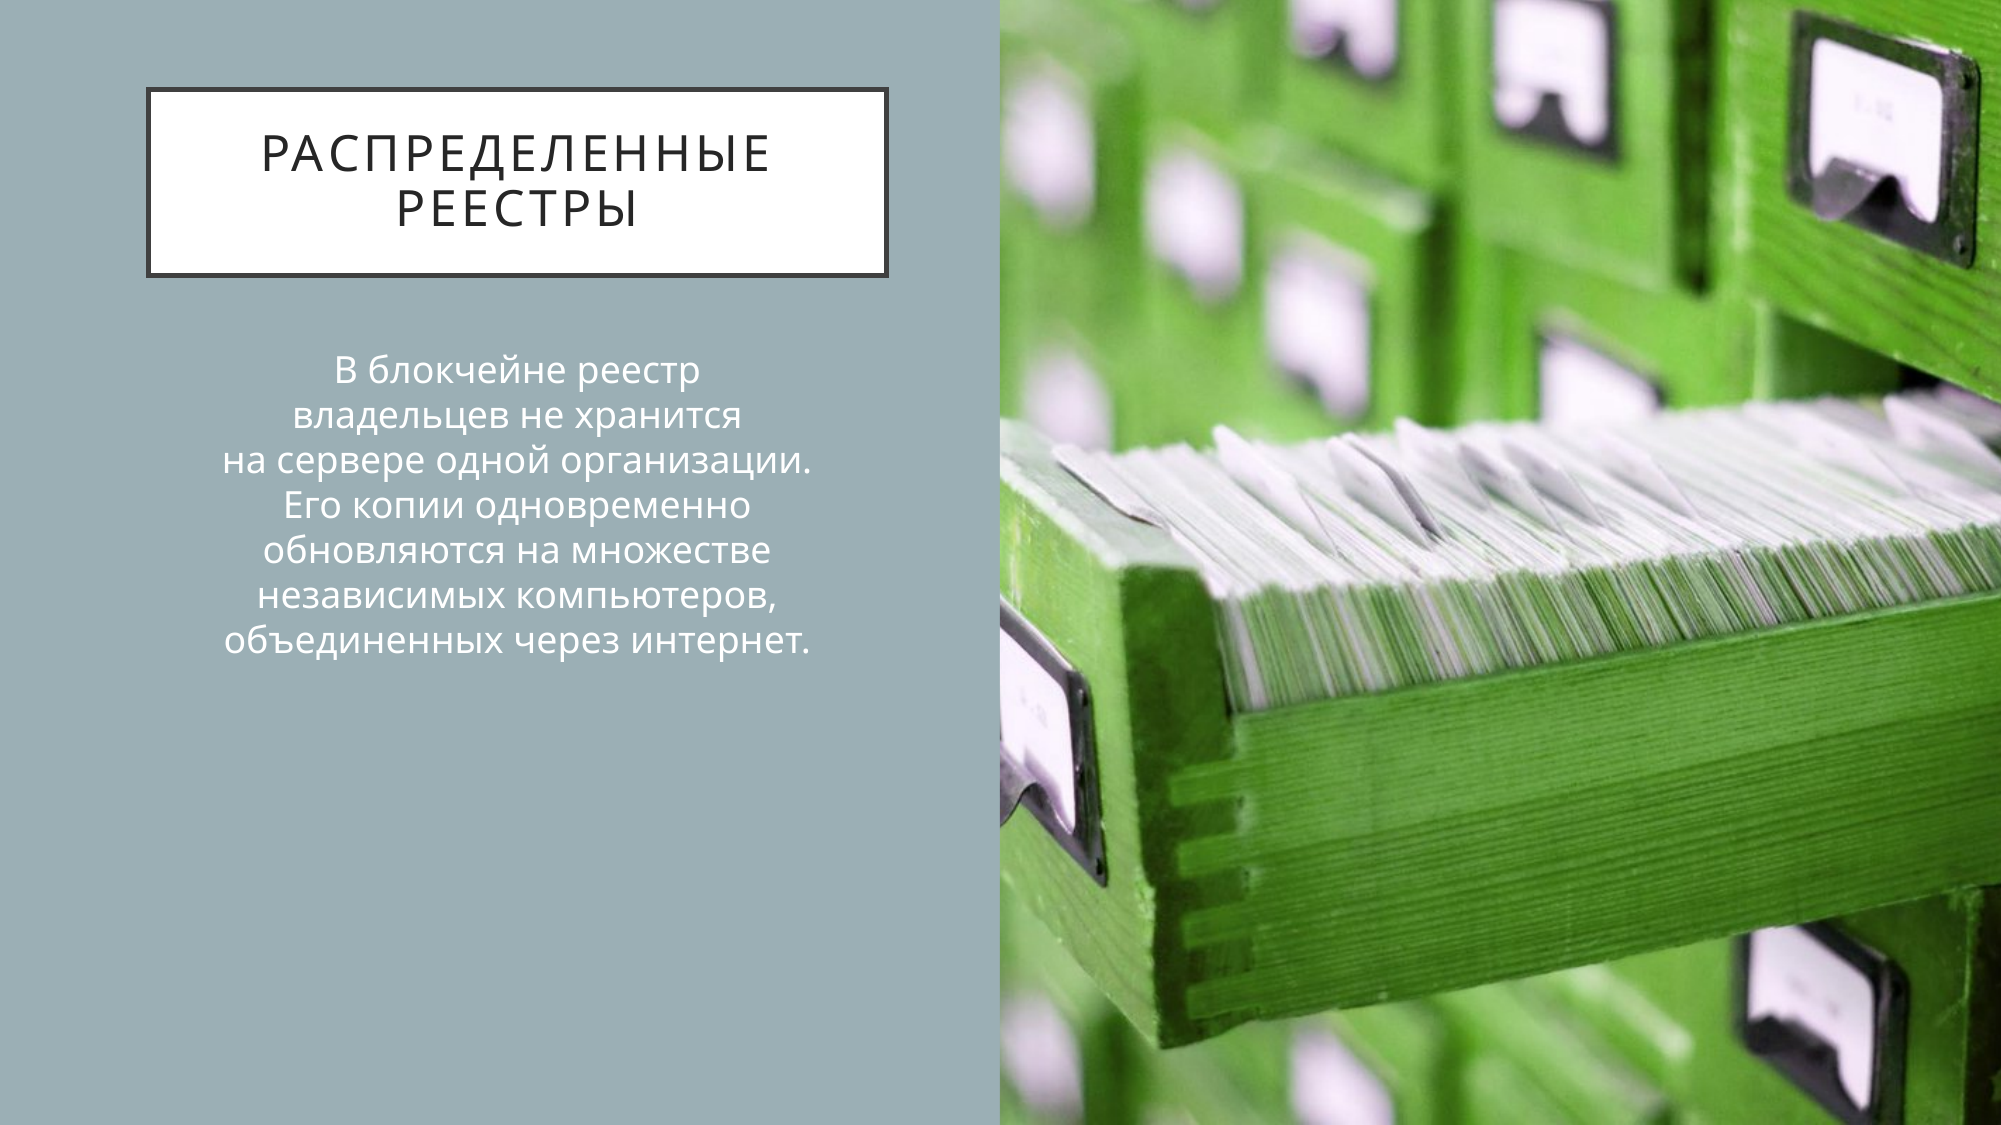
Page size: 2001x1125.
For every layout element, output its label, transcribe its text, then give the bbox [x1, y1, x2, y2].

list В блокчейне реестр владельцев не хранится на сервере одной организации. Его копии одновременно обновляются на множестве независимых компьютеров, объединенных через интернет. [206, 338, 829, 699]
title Распределенные реестры [146, 87, 889, 278]
picture [999, 0, 2001, 1125]
